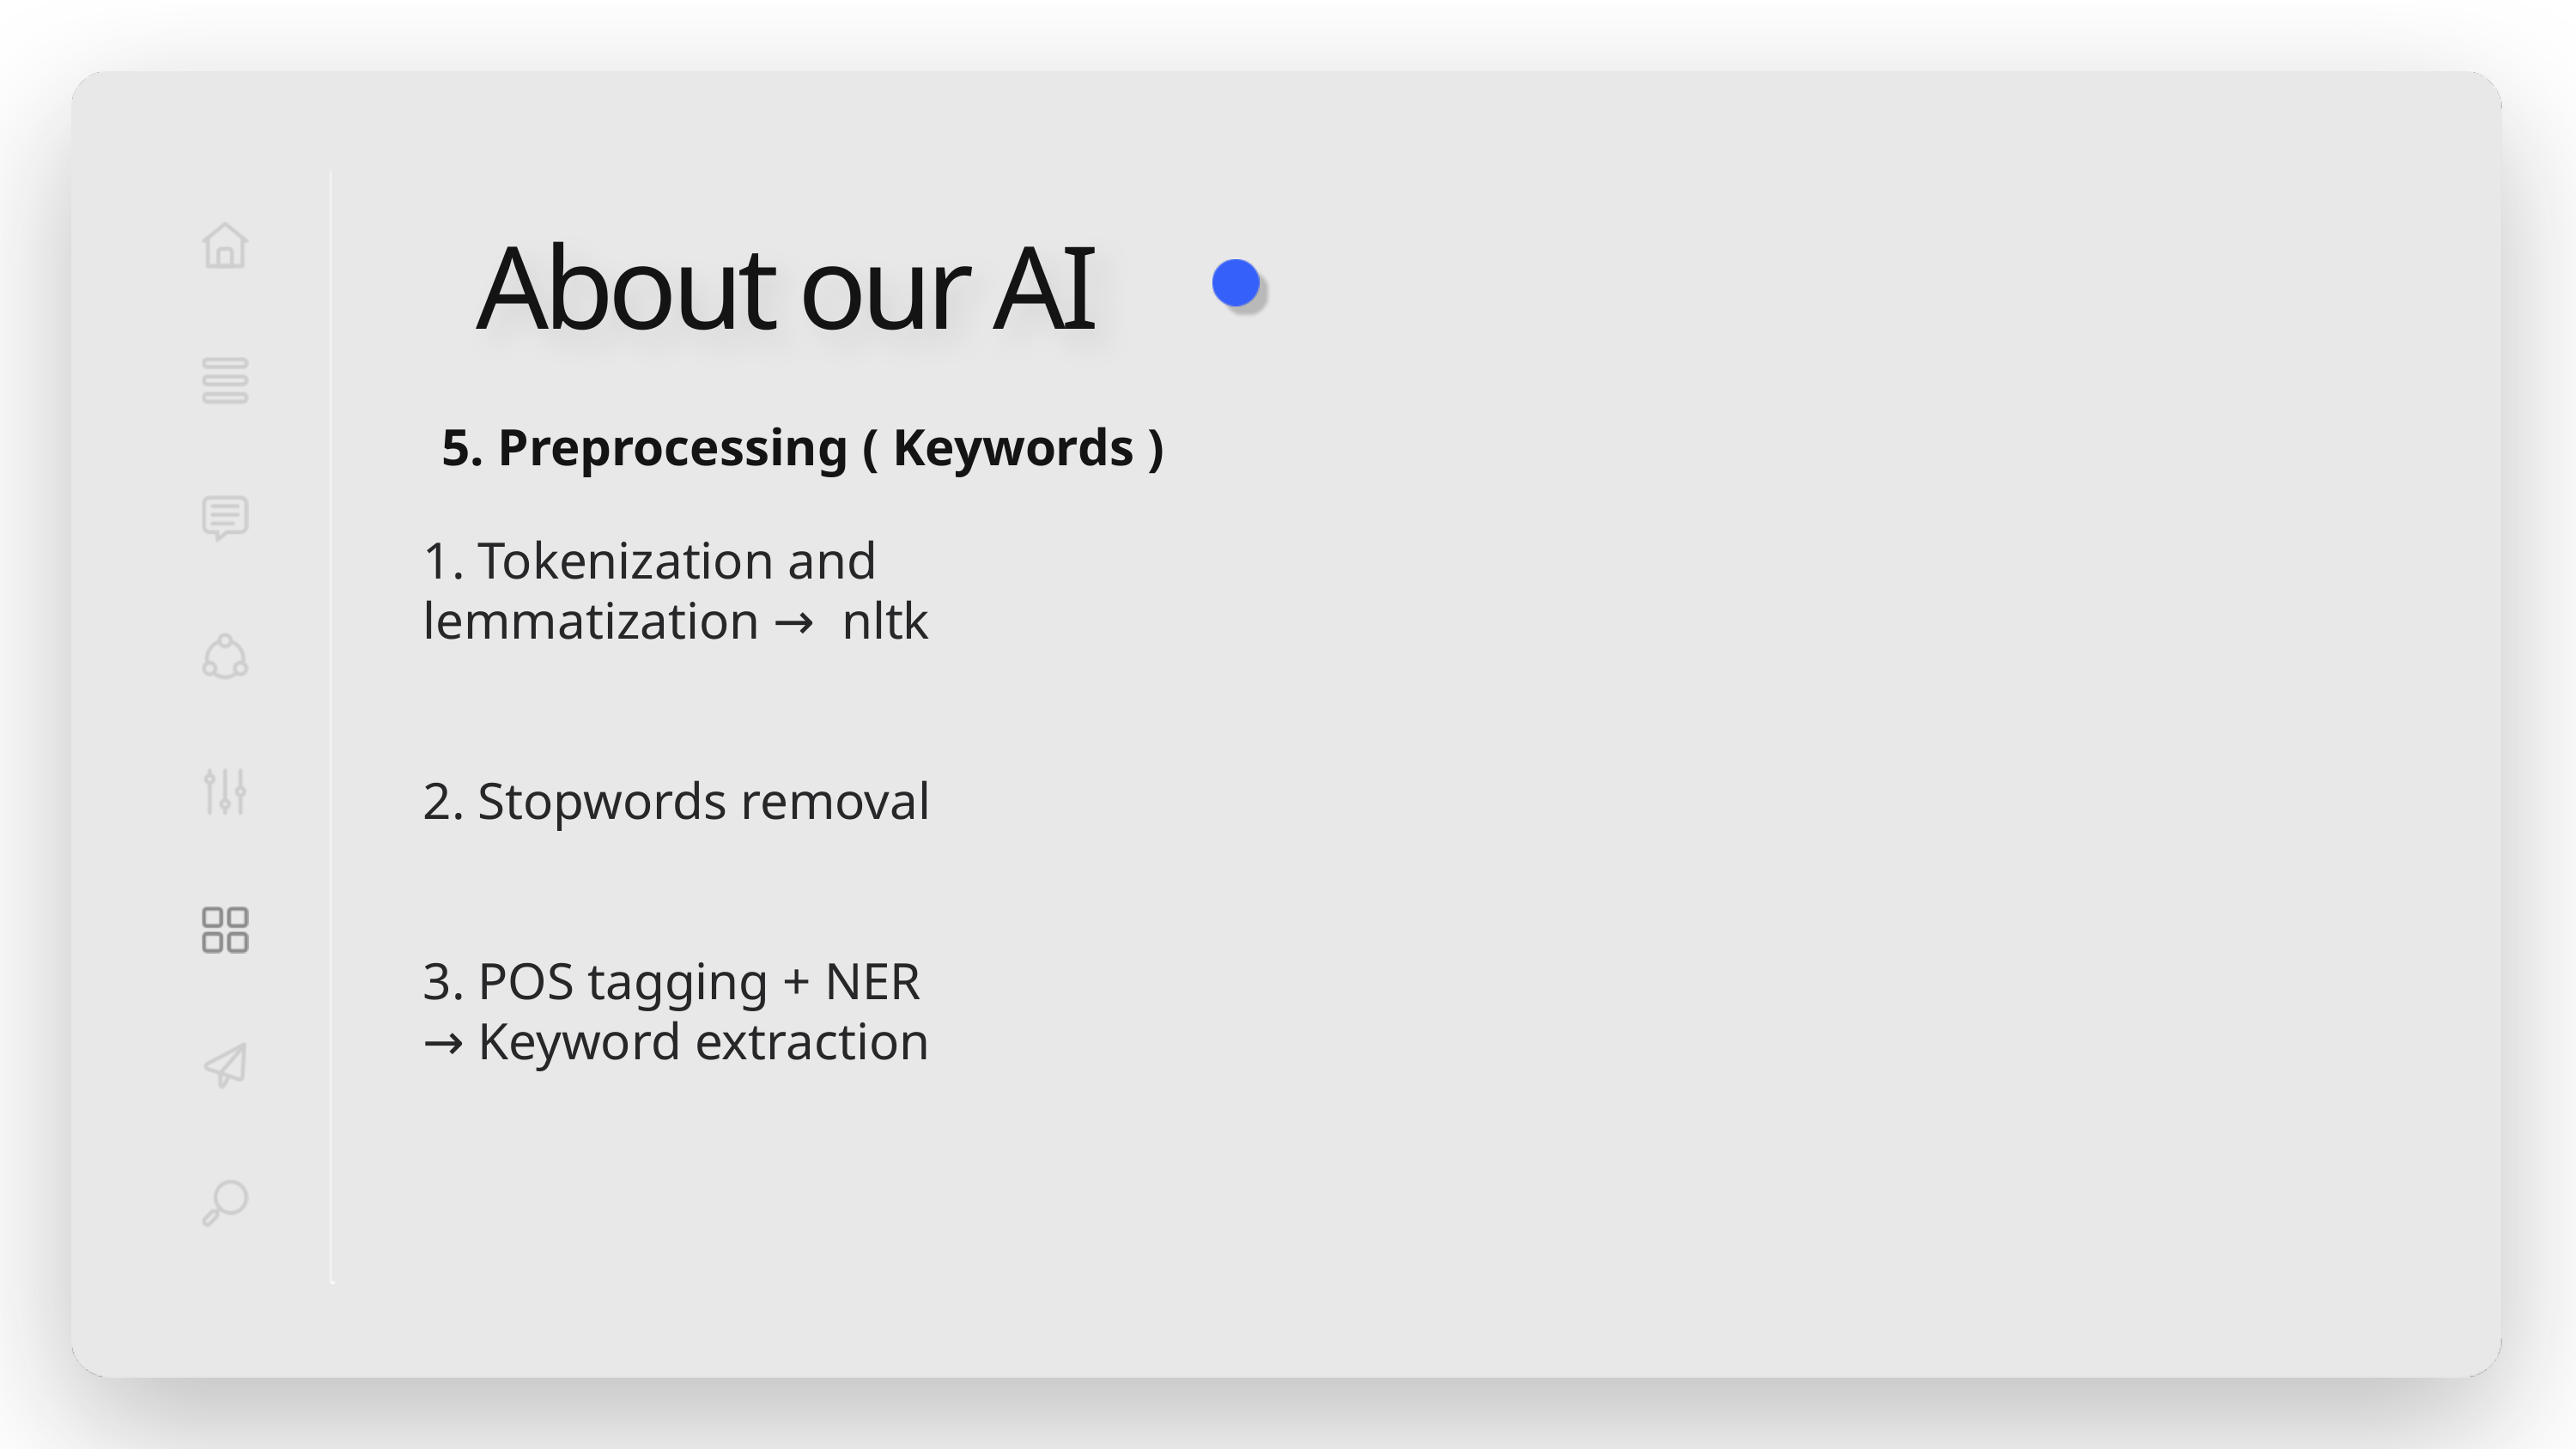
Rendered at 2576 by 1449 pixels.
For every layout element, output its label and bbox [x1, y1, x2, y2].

picture [0, 70, 2504, 1378]
